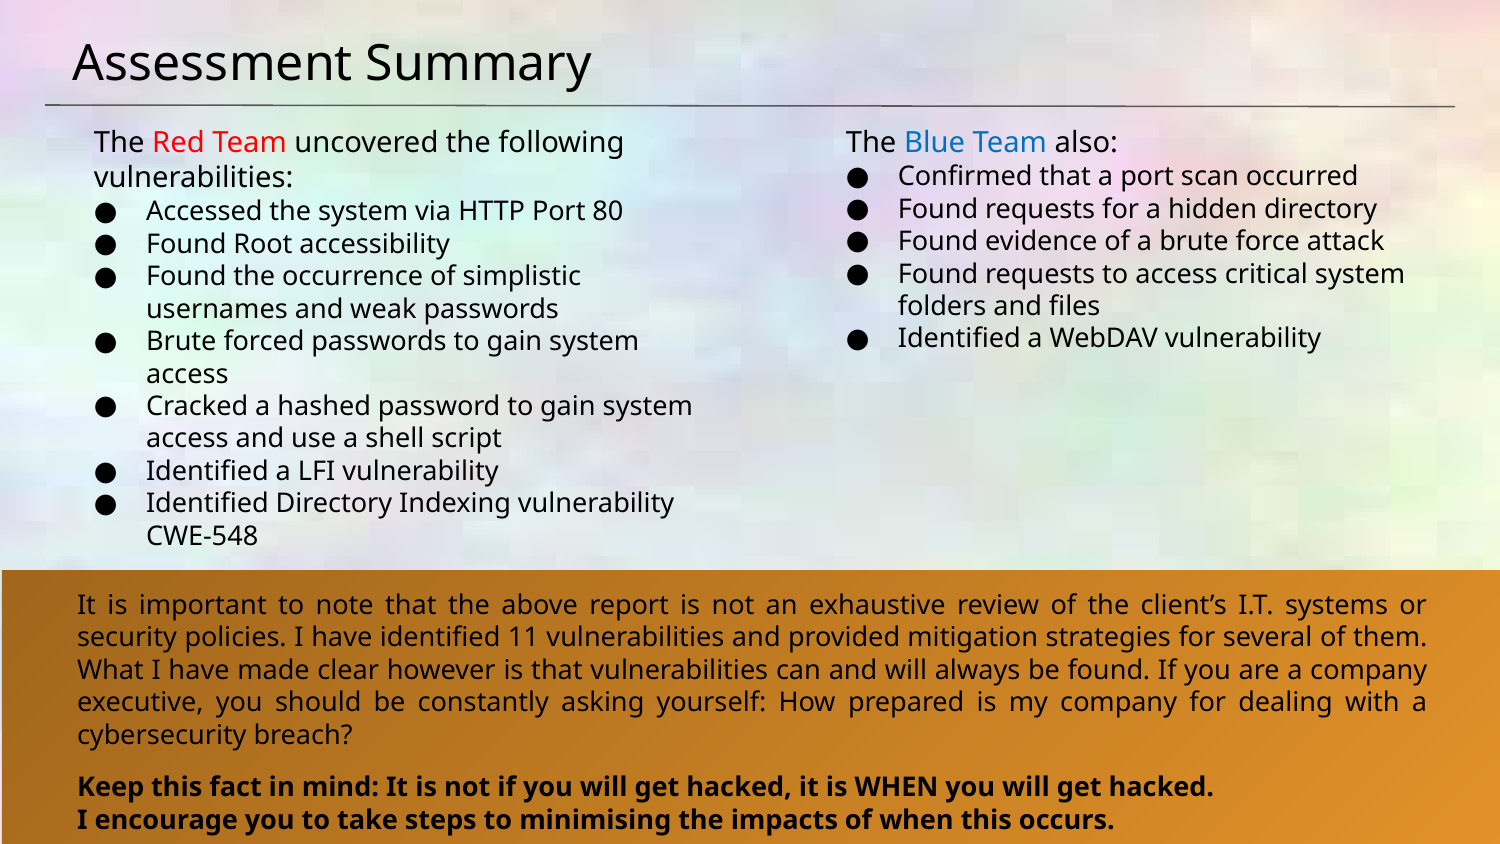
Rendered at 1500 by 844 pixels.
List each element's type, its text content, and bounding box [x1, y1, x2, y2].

text_box The Blue Team also: Confirmed that a port scan occurred Found requests for a hidden directory Found evidence of a brute force attack Found requests to access critical system folders and files Identified a WebDAV vulnerability [747, 123, 1498, 537]
subtitle It is important to note that the above report is not an exhaustive review of the client’s I.T. systems or security policies. I have identified 11 vulnerabilities and provided mitigation strategies for several of them. What I have made clear however is that vulnerabilities can and will always be found. If you are a company executive, you should be constantly asking yourself: How prepared is my company for dealing with a cybersecurity breach? Keep this fact in mind: It is not if you will get hacked, it is WHEN you will get hacked. I encourage you to take steps to minimising the impacts of when this occurs. [2, 572, 1500, 827]
picture [0, 88, 1500, 568]
title Assessment Summary [0, 0, 1500, 88]
text_box [0, 568, 1500, 844]
list The Red Team uncovered the following vulnerabilities: Accessed the system via HTTP Port 80 Found Root accessibility Found the occurrence of simplistic usernames and weak passwords Brute forced passwords to gain system access Cracked a hashed password to gain system access and use a shell script Identified a LFI vulnerability Identified Directory Indexing vulnerability CWE-548 [0, 123, 792, 555]
